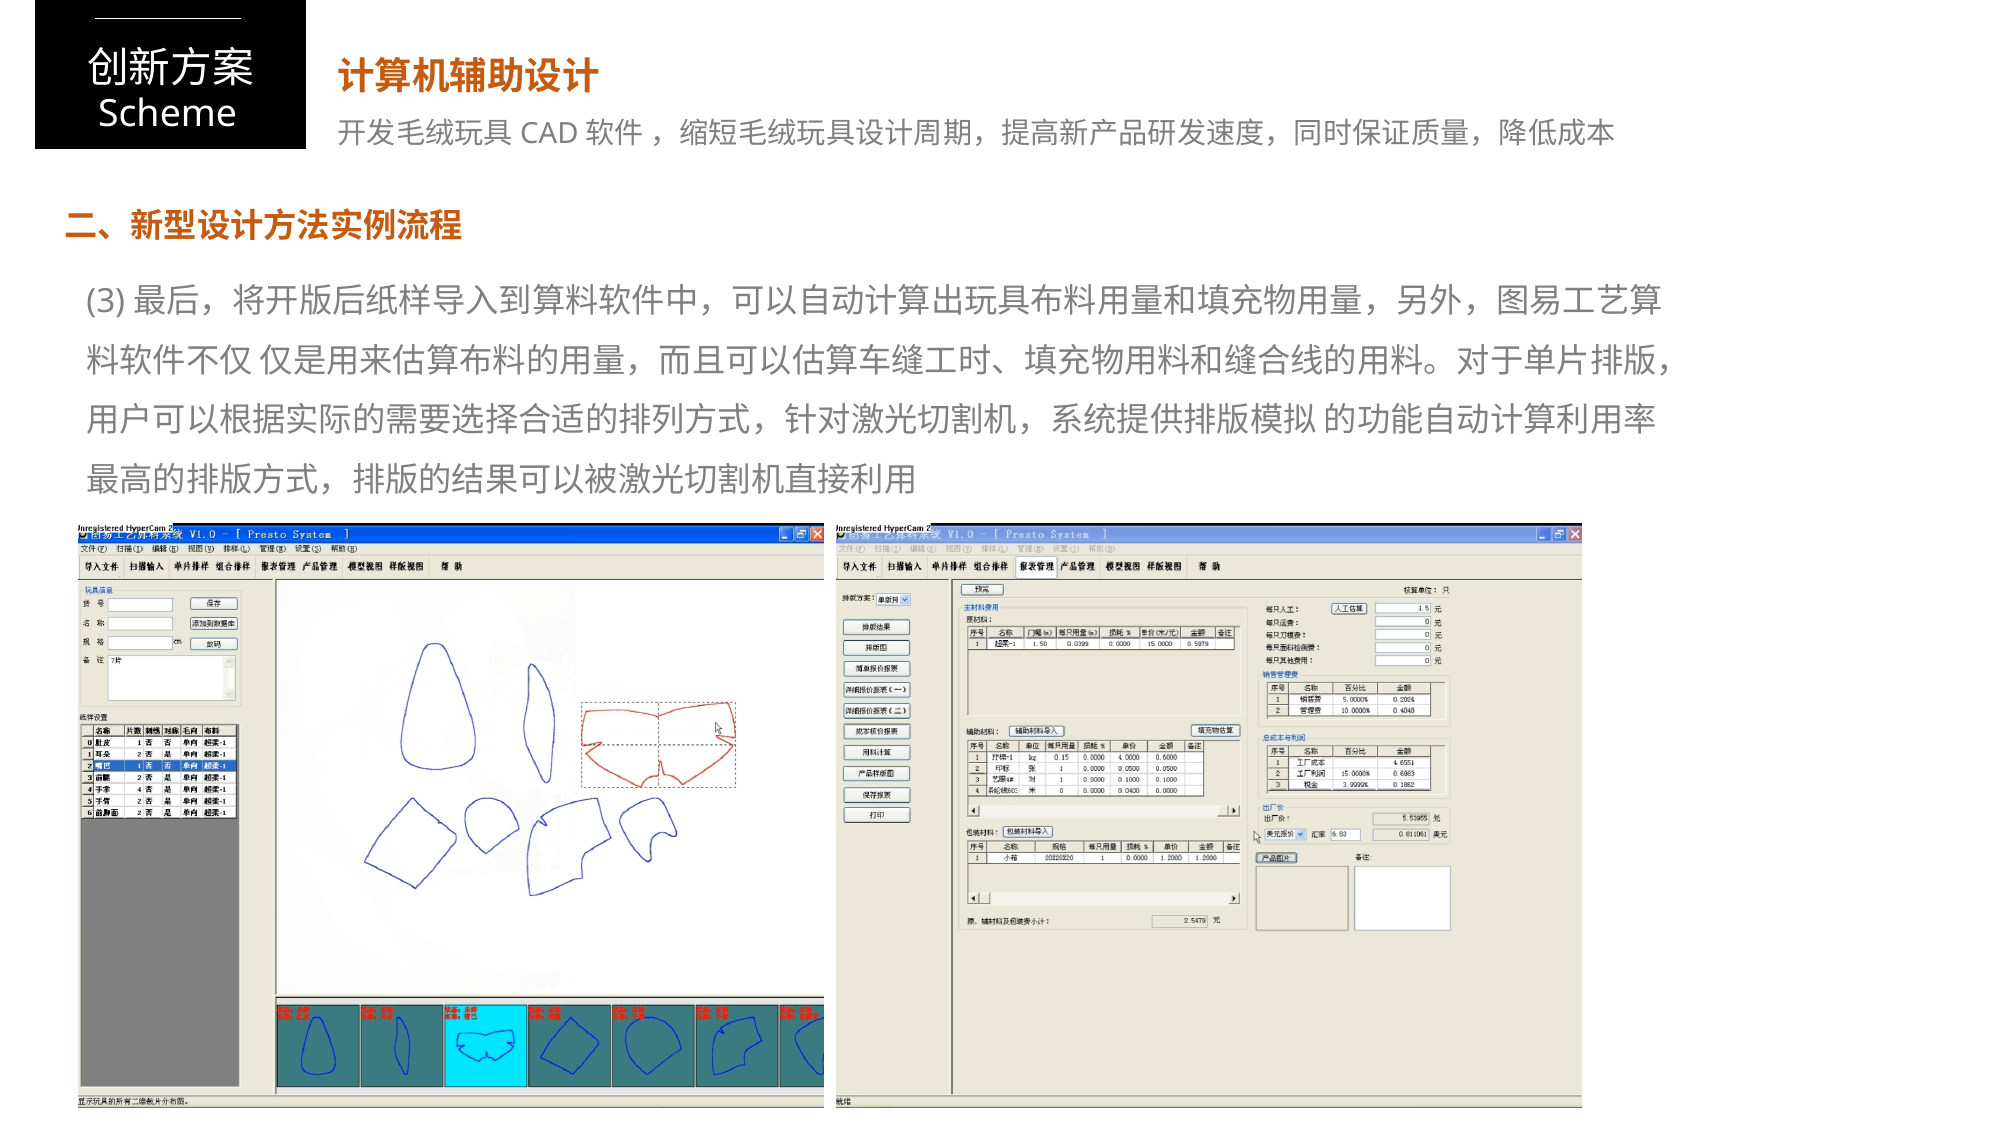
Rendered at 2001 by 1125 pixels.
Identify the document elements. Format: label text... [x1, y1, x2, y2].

text_box 创新方案 [72, 33, 269, 99]
text_box 二、新型设计方法实例流程 [49, 196, 853, 252]
text_box (3)最后，将开版后纸样导入到算料软件中，可以自动计算出玩具布料用量和填充物用量，另外，图易工艺算料软件不仅 仅是用来估算布料的用量，而且可以估算车缝工时、填充物用料和缝合线的用料。对于单片排版，用户可以根据实际的需要选择合适的排列方式，针对激光切割机，系统提供排版模拟 的功能自动计算利用率最高的排版方式，排版的结果可以被激光切割机直接利用 [71, 251, 1687, 506]
picture [78, 523, 824, 1108]
text_box 计算机辅助设计 [322, 44, 944, 100]
text_box 开发毛绒玩具CAD软件 ，缩短毛绒玩具设计周期，提高新产品研发速度，同时保证质量，降低成本 [322, 100, 1687, 157]
text_box [35, 0, 306, 149]
picture [836, 523, 1582, 1108]
text_box Scheme [83, 81, 253, 142]
